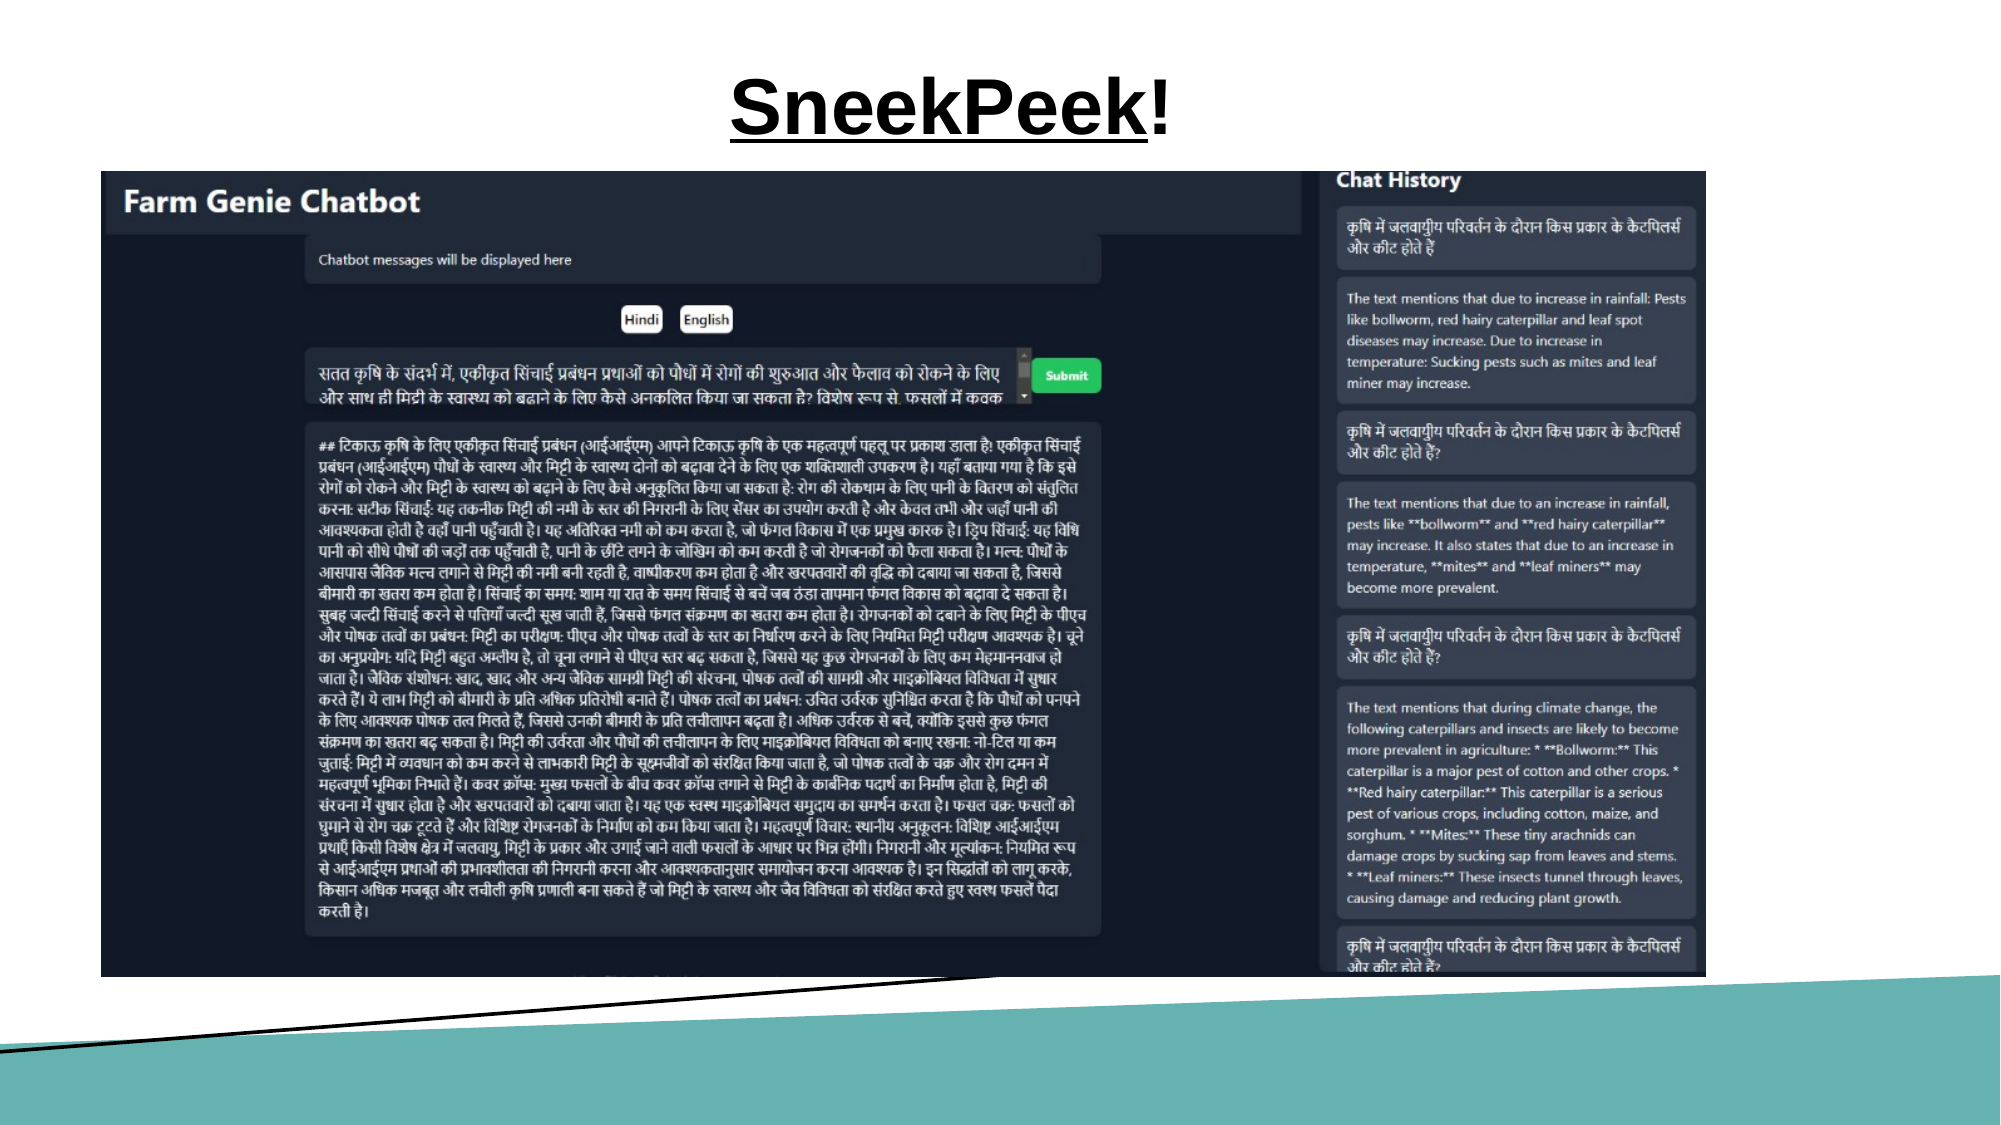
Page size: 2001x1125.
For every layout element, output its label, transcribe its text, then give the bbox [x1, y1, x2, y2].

title SneekPeek! [89, 0, 1815, 218]
picture [100, 171, 1706, 977]
